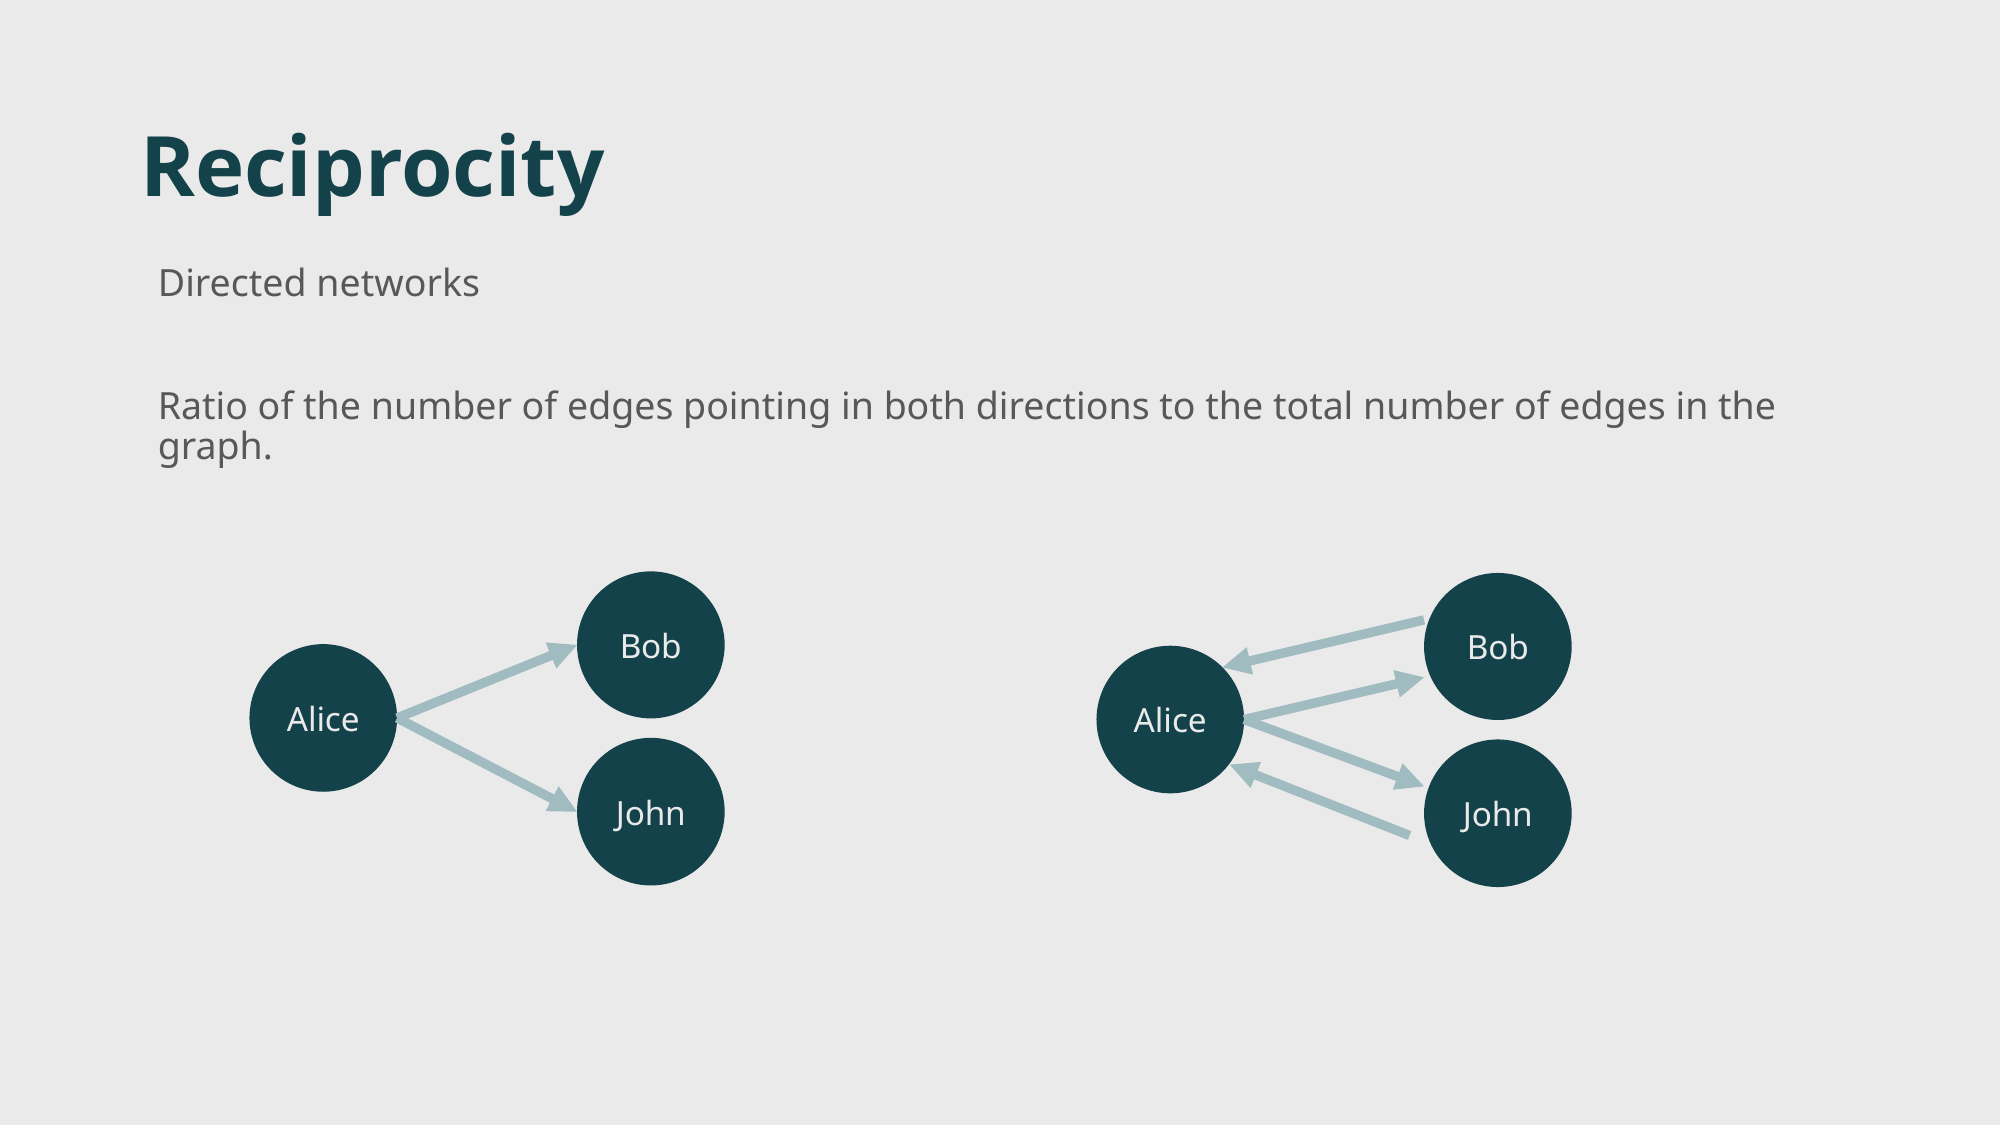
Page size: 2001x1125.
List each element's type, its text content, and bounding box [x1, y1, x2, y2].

title Reciprocity [125, 117, 1751, 241]
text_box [249, 571, 725, 886]
list Directed networks Ratio of the number of edges pointing in both directions to the total number of edges in the graph. [142, 256, 1837, 565]
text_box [1096, 572, 1572, 888]
